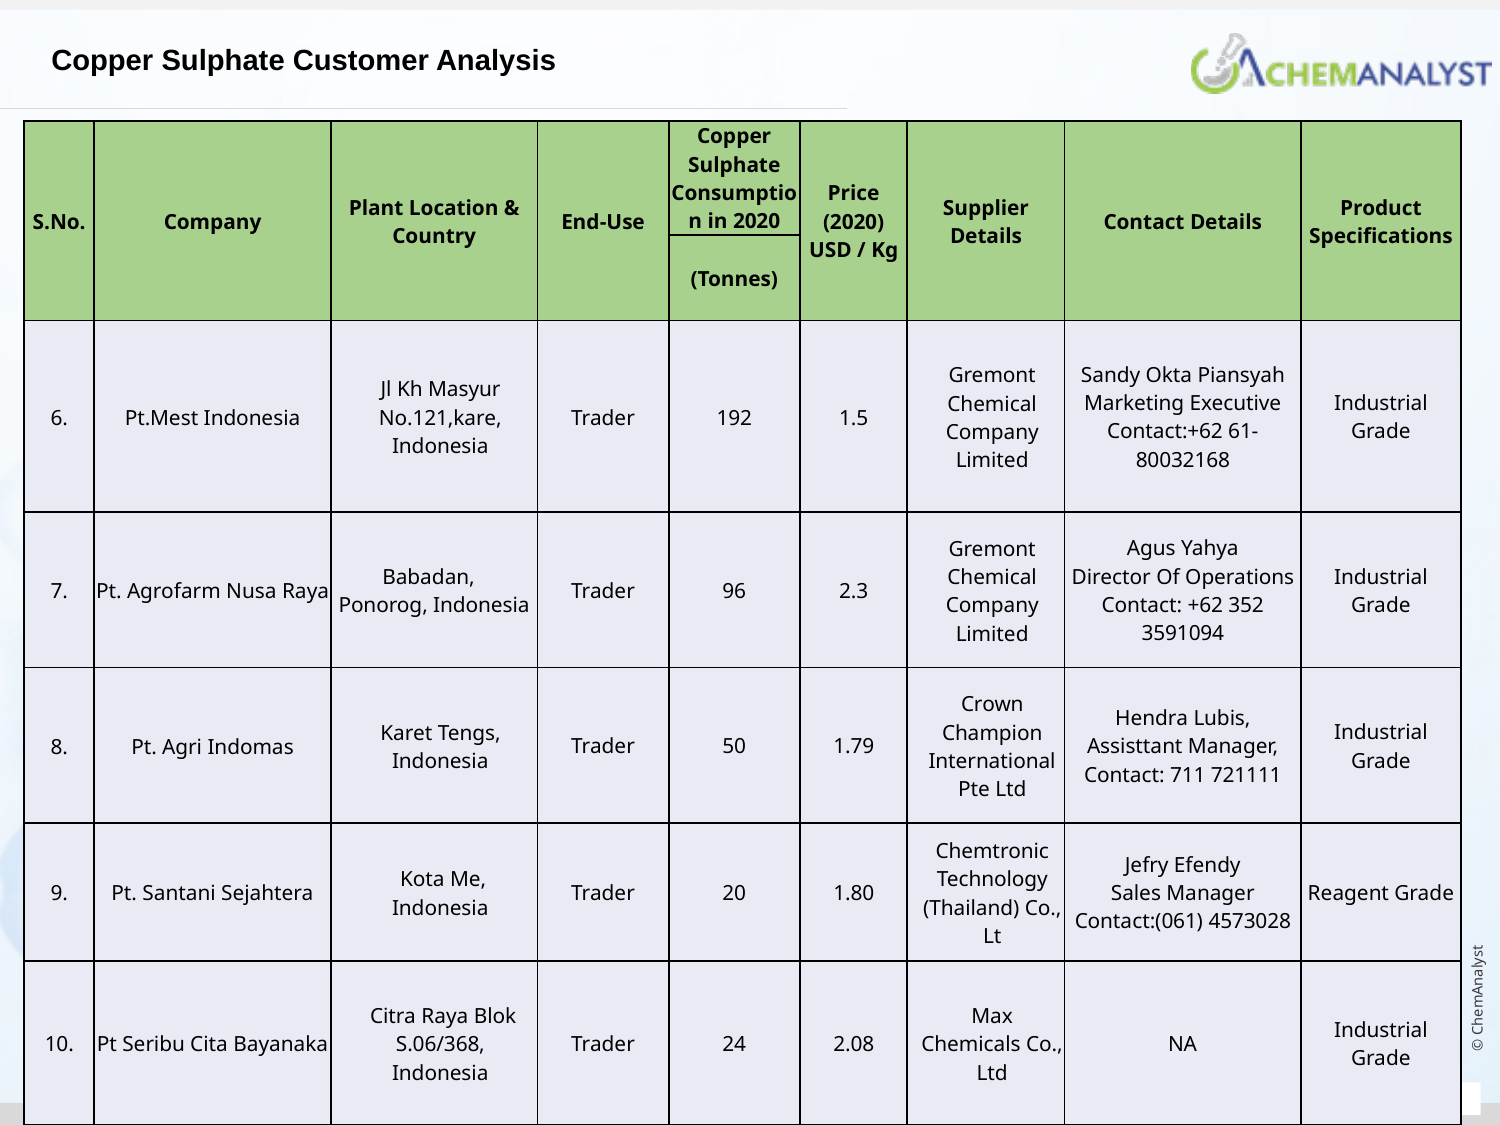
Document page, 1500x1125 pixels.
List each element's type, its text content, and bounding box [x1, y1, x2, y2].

table_cell 2.08 [801, 962, 906, 1124]
table_cell Chemtronic Technology (Thailand) Co., Lt [908, 824, 1064, 960]
table_cell Trader [538, 321, 668, 511]
table_cell Trader [538, 513, 668, 667]
table_cell Agus Yahya Director Of Operations Contact: +62 352 3591094 [1065, 513, 1300, 667]
table_cell Jefry Efendy Sales Manager Contact:(061) 4573028 [1065, 824, 1300, 960]
table_cell Gremont Chemical Company Limited [908, 513, 1064, 667]
table_cell Citra Raya Blok S.06/368, Indonesia [332, 962, 537, 1124]
table_cell Industrial Grade [1302, 962, 1460, 1124]
table_cell Jl Kh Masyur No.121,kare, Indonesia [332, 321, 537, 511]
table_header Product Specifications [1302, 122, 1460, 320]
table_cell Trader [538, 962, 668, 1124]
table_header Supplier Details [908, 122, 1064, 320]
table_cell 6. [25, 321, 93, 511]
table_cell (Tonnes) [670, 236, 799, 320]
table_cell Max Chemicals Co., Ltd [908, 962, 1064, 1124]
table_cell 7. [25, 513, 93, 667]
table_cell 10. [25, 962, 93, 1124]
table_cell Sandy Okta Piansyah Marketing Executive Contact:+62 61-80032168 [1065, 321, 1300, 511]
table_cell Pt. Agrofarm Nusa Raya [95, 513, 330, 667]
table_cell 24 [670, 962, 799, 1124]
table_cell 1.5 [801, 321, 906, 511]
table_cell Trader [538, 824, 668, 960]
table_header Company [95, 122, 330, 320]
table_cell 1.79 [801, 668, 906, 822]
table_cell Babadan, Ponorog, Indonesia [332, 513, 537, 667]
table_cell Crown Champion International Pte Ltd [908, 668, 1064, 822]
table_cell Hendra Lubis, Assisttant Manager, Contact: 711 721111 [1065, 668, 1300, 822]
table_cell Industrial Grade [1302, 513, 1460, 667]
table_cell Industrial Grade [1302, 668, 1460, 822]
table_header Copper Sulphate Consumption in 2020 [670, 122, 799, 234]
table_header Contact Details [1065, 122, 1300, 320]
table_cell Gremont Chemical Company Limited [908, 321, 1064, 511]
table_cell Pt Seribu Cita Bayanaka [95, 962, 330, 1124]
table_cell Trader [538, 668, 668, 822]
table_cell 50 [670, 668, 799, 822]
table_cell Kota Me, Indonesia [332, 824, 537, 960]
table_cell 8. [25, 668, 93, 822]
table_header S.No. [25, 122, 93, 320]
table_cell 2.3 [801, 513, 906, 667]
table_cell Pt.Mest Indonesia [95, 321, 330, 511]
table_cell Reagent Grade [1302, 824, 1460, 960]
text_box Copper Sulphate Customer Analysis [36, 33, 1500, 84]
table_cell Industrial Grade [1302, 321, 1460, 511]
table_cell 20 [670, 824, 799, 960]
table_cell NA [1065, 962, 1300, 1124]
table_cell 192 [670, 321, 799, 511]
table_cell 9. [25, 824, 93, 960]
table_header Plant Location & Country [332, 122, 537, 320]
table_cell 96 [670, 513, 799, 667]
table_cell 1.80 [801, 824, 906, 960]
picture [0, 10, 1500, 1102]
table_header End-Use [538, 122, 668, 320]
table_cell Pt. Santani Sejahtera [95, 824, 330, 960]
table_cell Karet Tengs, Indonesia [332, 668, 537, 822]
table_header Price (2020) USD / Kg [801, 122, 906, 320]
table_cell Pt. Agri Indomas [95, 668, 330, 822]
